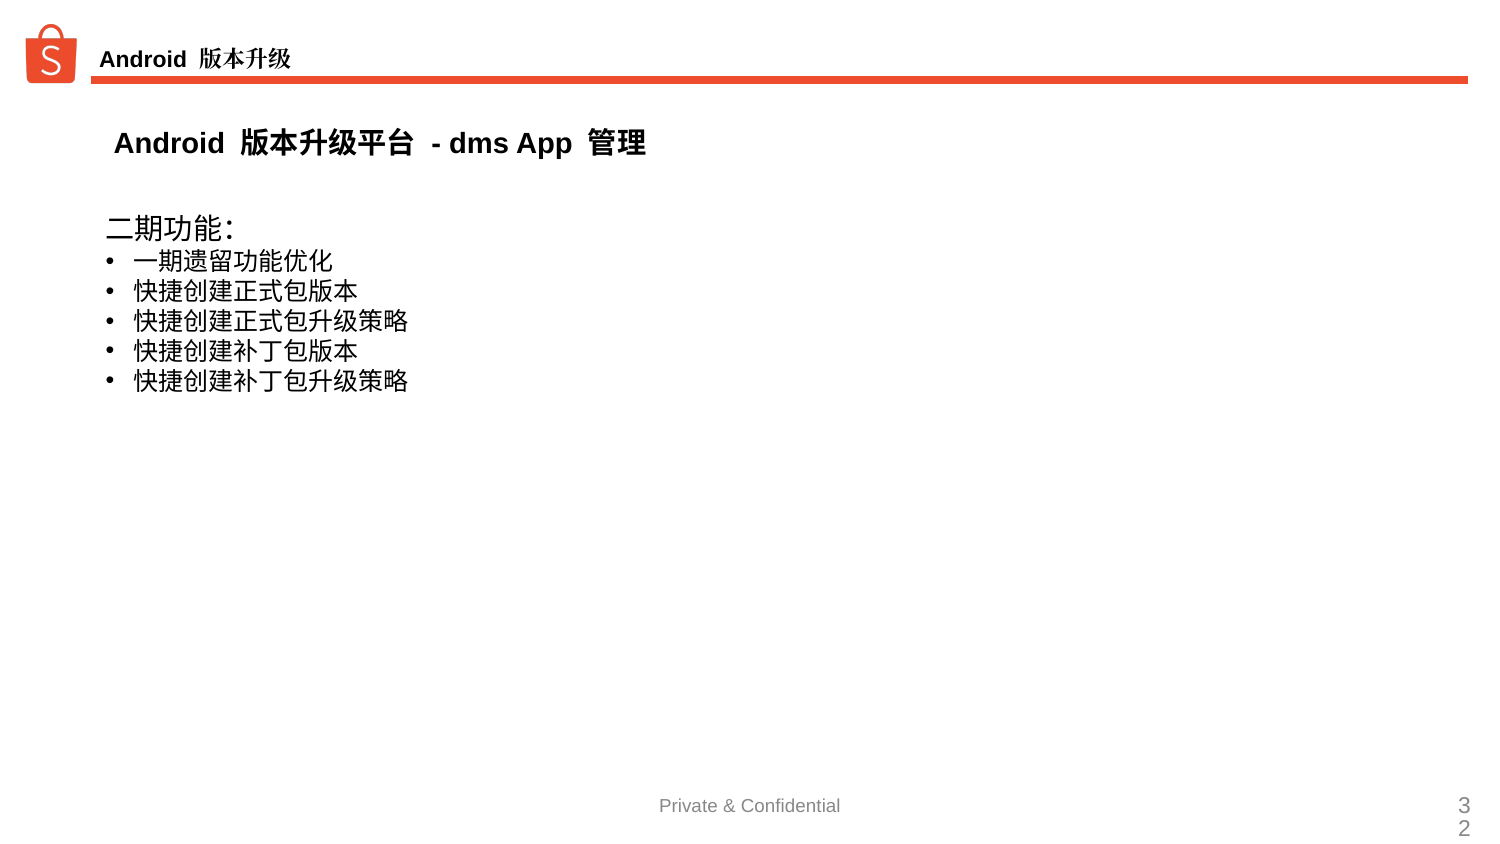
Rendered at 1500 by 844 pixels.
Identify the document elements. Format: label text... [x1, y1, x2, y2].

picture [25, 24, 81, 86]
text_box Private & Confidential [502, 787, 998, 822]
title Android 版本升级 [90, 9, 1413, 81]
text_box Android 版本升级平台 - dms App 管理 [107, 118, 770, 165]
slide_number ‹#› [1452, 554, 1476, 844]
text_box 二期功能： 一期遗留功能优化 快捷创建正式包版本 快捷创建正式包升级策略 快捷创建补丁包版本 快捷创建补丁包升级策略 [90, 203, 1279, 403]
